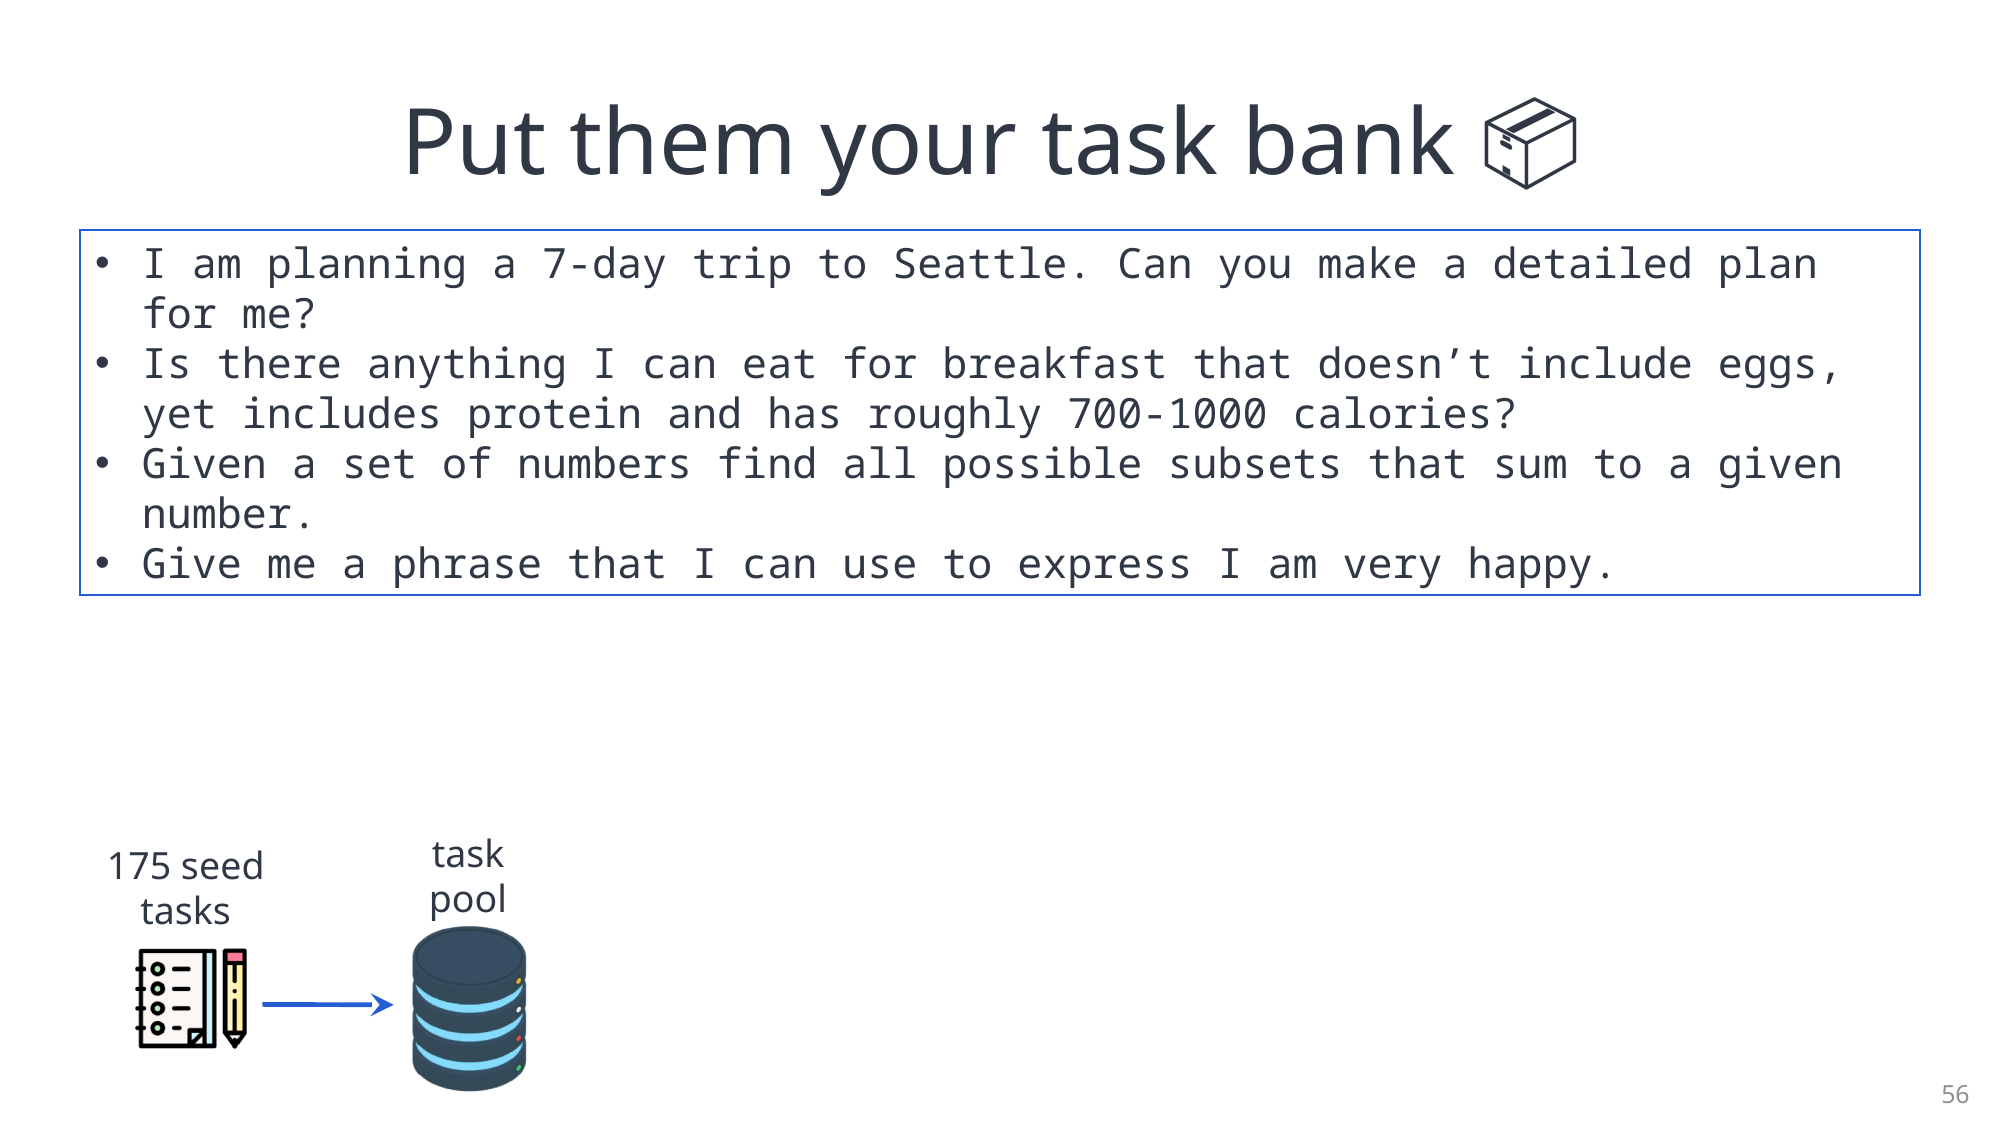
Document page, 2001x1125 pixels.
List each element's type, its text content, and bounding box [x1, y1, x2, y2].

slide_number 56 [1912, 1065, 2000, 1125]
text_box 175 seed tasks [80, 834, 262, 940]
text_box I am planning a 7-day trip to Seattle. Can you make a detailed plan for me? Is there anything I can eat for breakfast that doesn’t include eggs, yet includes protein and has roughly 700-1000 calories? Given a set of numbers find all possible subsets that sum to a given number. Give me a phrase that I can use to express I am very happy. [79, 229, 1921, 596]
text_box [262, 822, 553, 1092]
title Put them your task bank 📦 [32, 62, 1974, 228]
picture [112, 942, 262, 1066]
